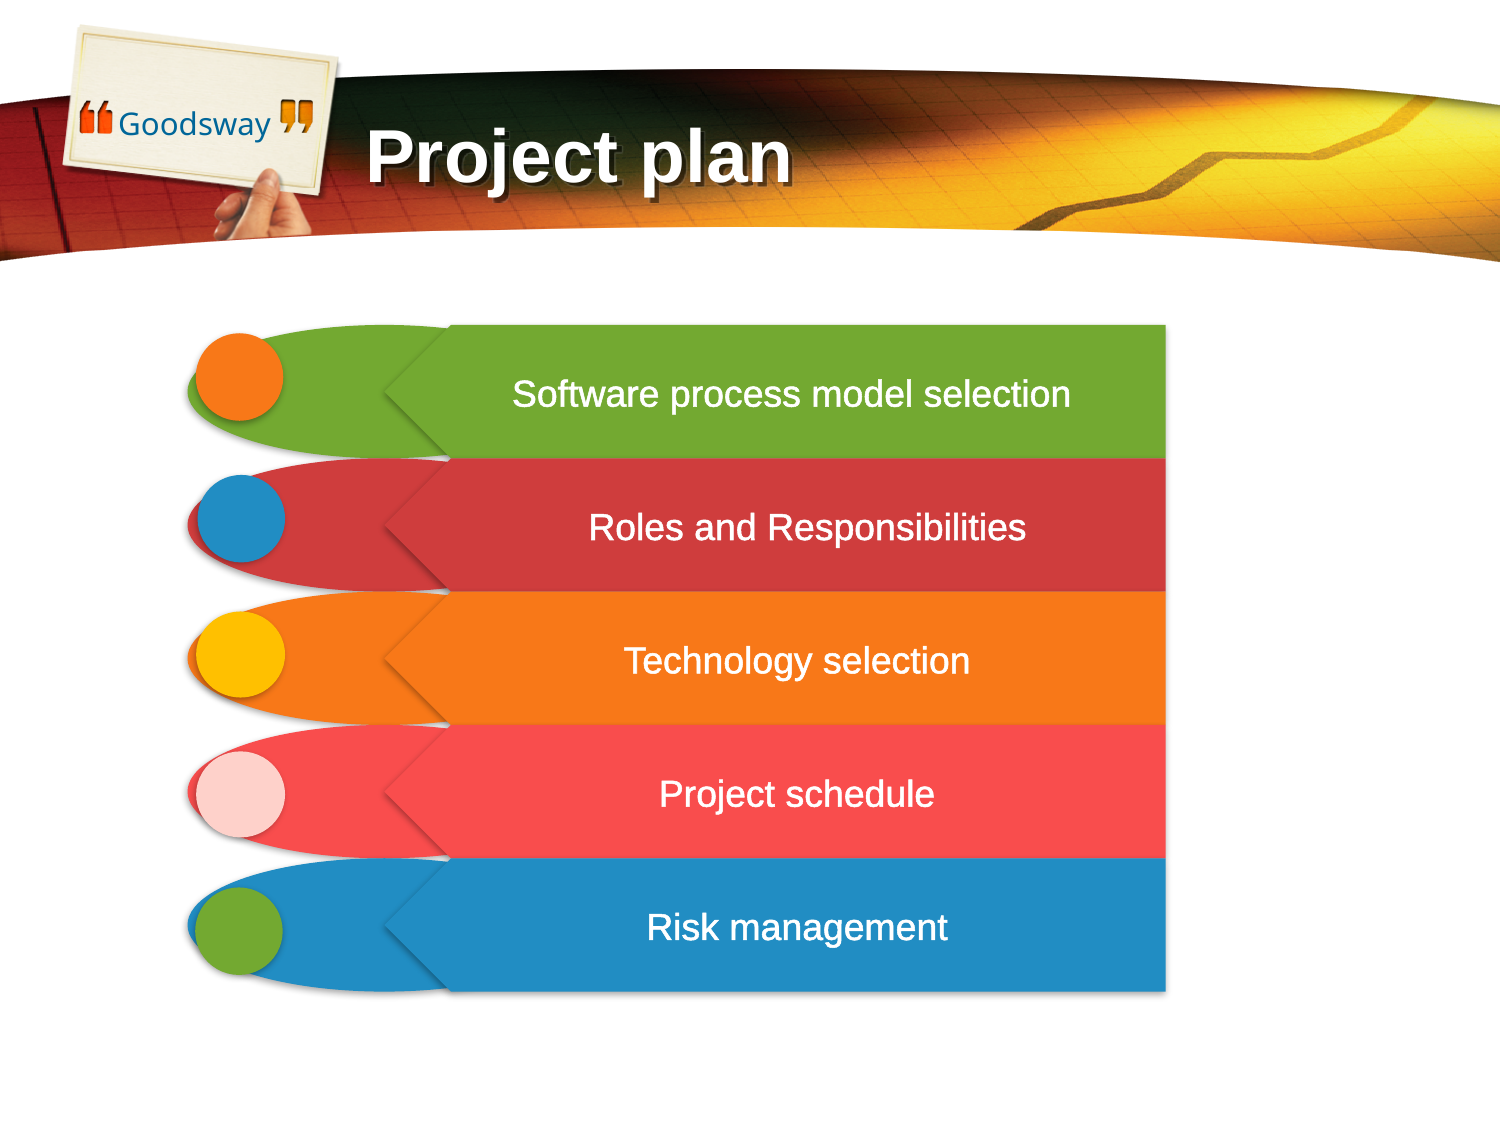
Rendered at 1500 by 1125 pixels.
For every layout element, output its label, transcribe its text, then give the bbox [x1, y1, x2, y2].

text_box Goodsway [103, 96, 287, 149]
title Project plan [349, 112, 1313, 193]
picture [0, 24, 1500, 271]
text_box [187, 324, 1363, 992]
